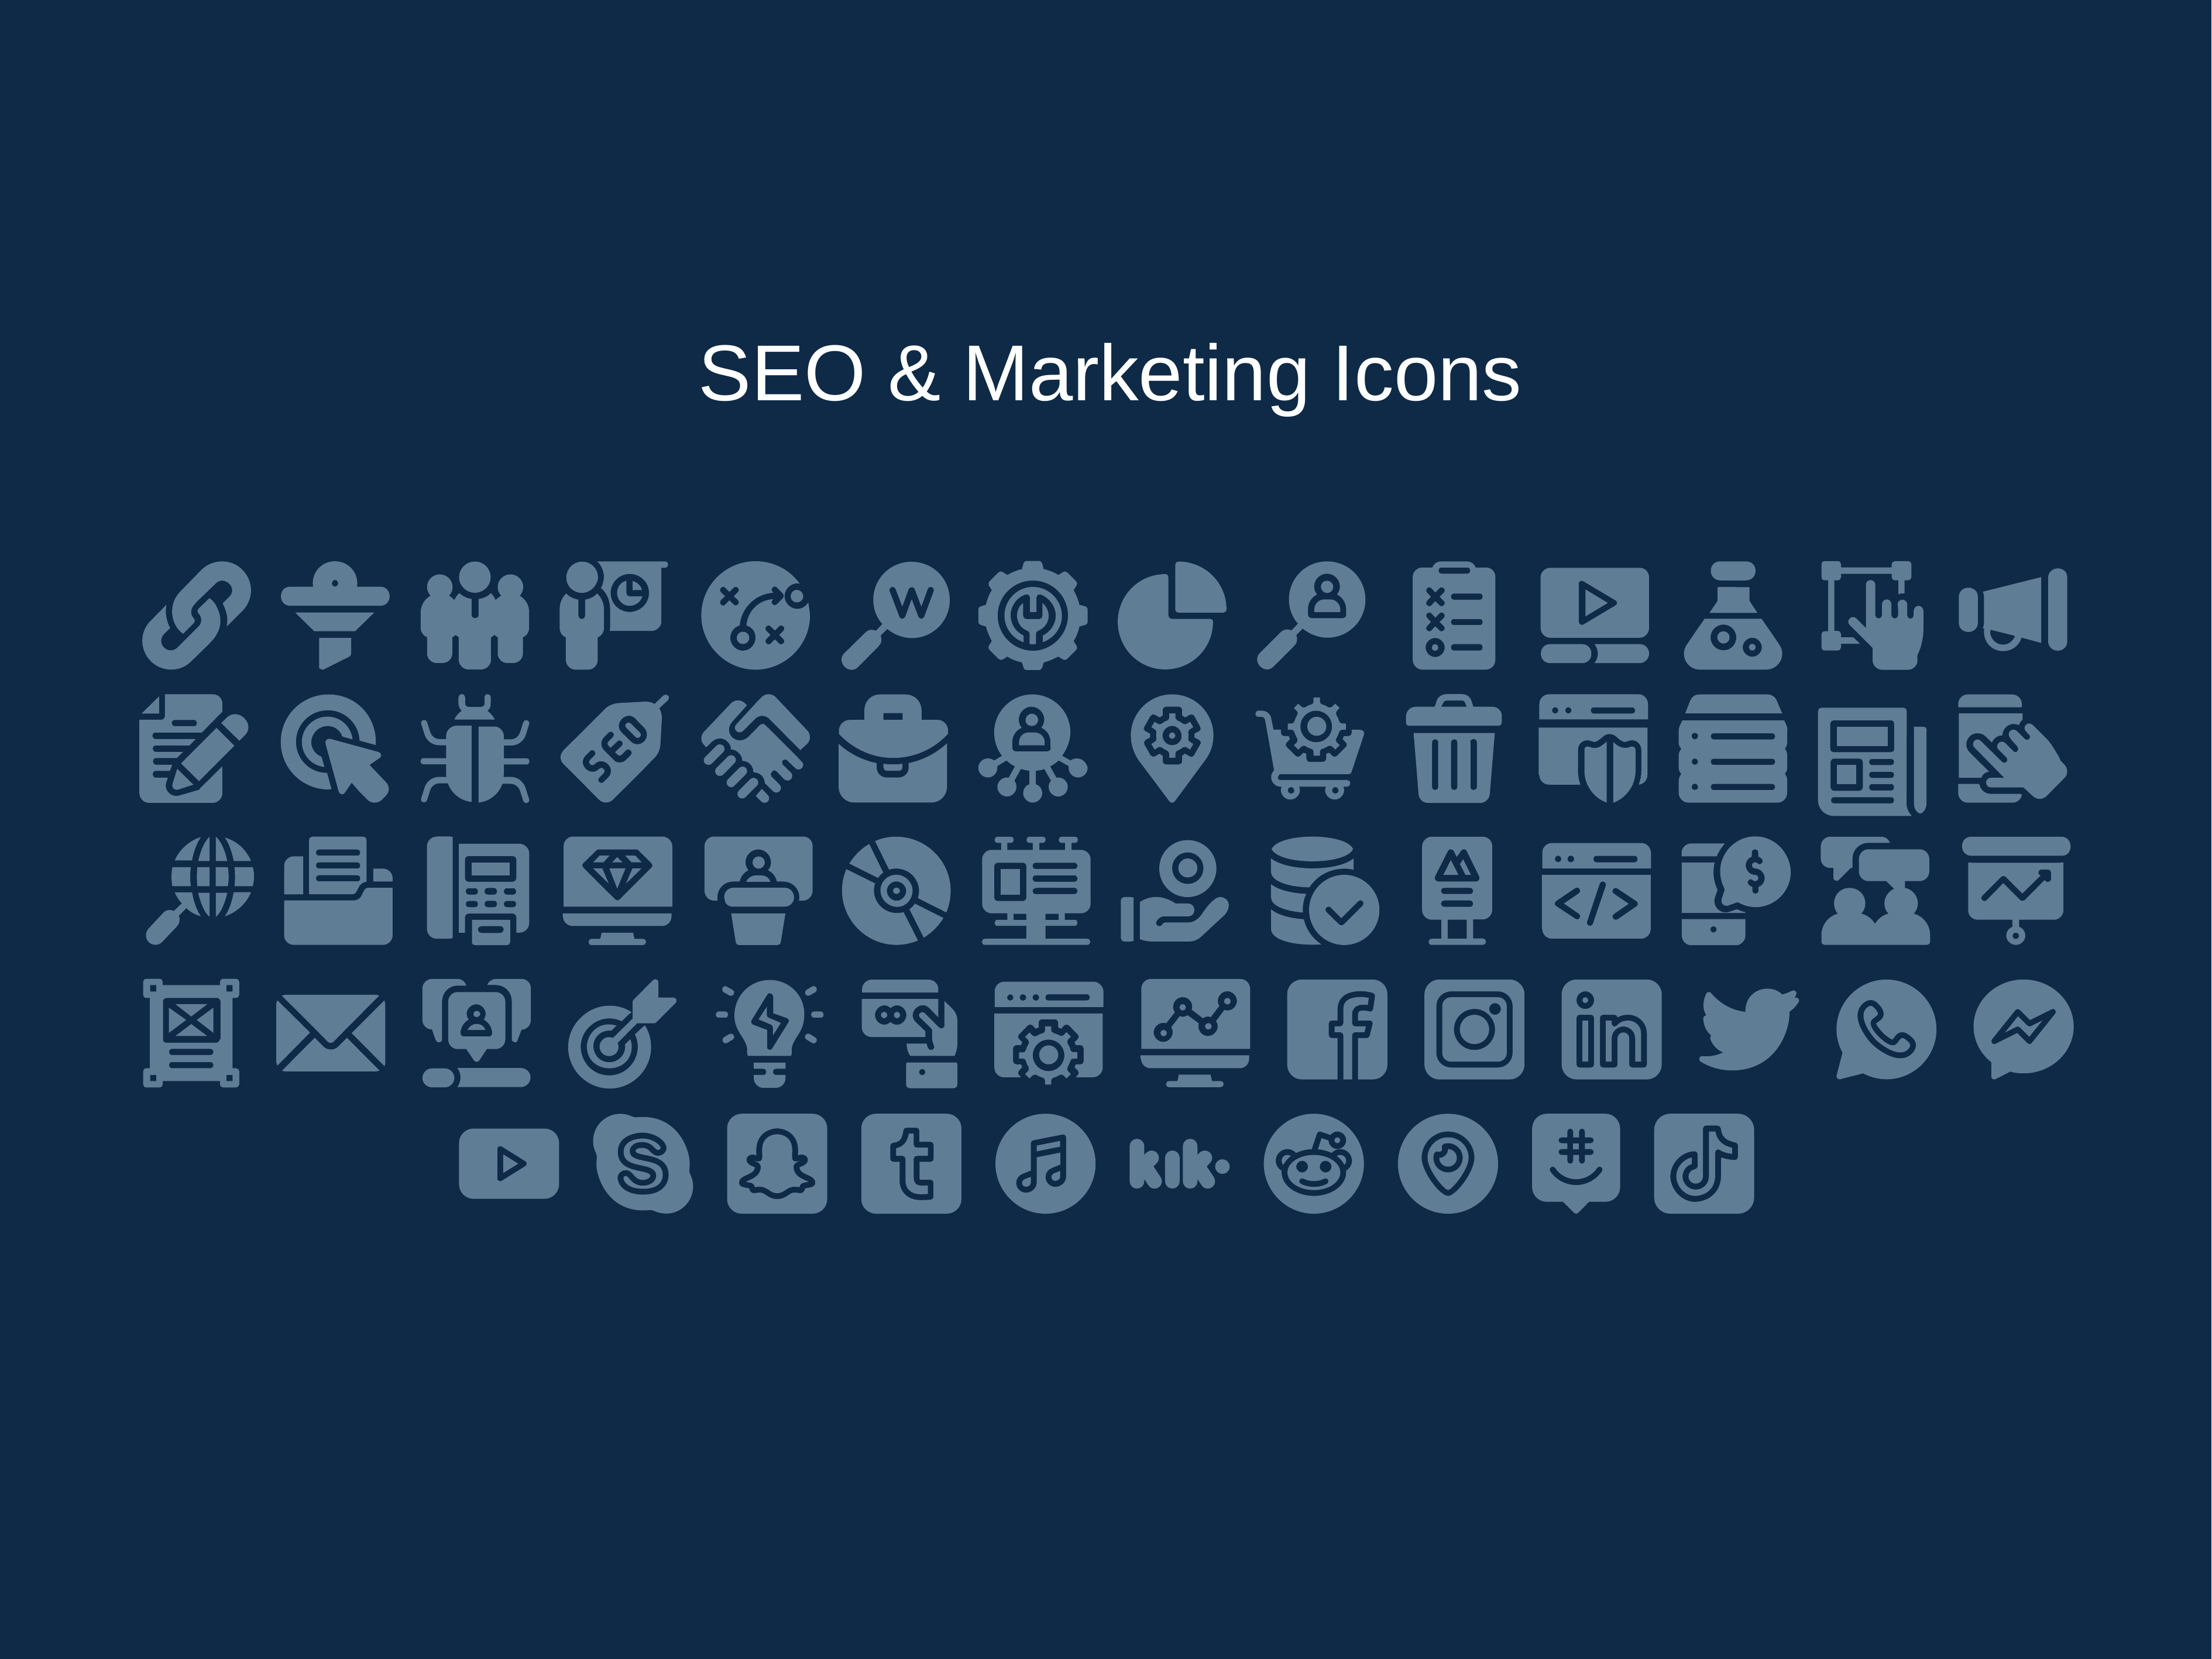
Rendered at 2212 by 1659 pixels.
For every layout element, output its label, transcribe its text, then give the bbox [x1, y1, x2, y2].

text_box [1699, 988, 1799, 1071]
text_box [1121, 840, 1230, 942]
text_box [841, 562, 950, 670]
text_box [593, 1114, 693, 1214]
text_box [145, 836, 255, 945]
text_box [1538, 694, 1648, 803]
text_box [1129, 1138, 1230, 1189]
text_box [714, 980, 825, 1088]
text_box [1270, 836, 1380, 946]
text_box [1836, 979, 1937, 1080]
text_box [559, 561, 669, 670]
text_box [1958, 694, 2069, 803]
title SEO & Marketing Icons [258, 296, 1963, 452]
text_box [1397, 1113, 1499, 1214]
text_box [1412, 561, 1496, 670]
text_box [427, 836, 530, 946]
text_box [1541, 843, 1651, 939]
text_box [139, 694, 254, 803]
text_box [1654, 1113, 1754, 1214]
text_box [1681, 836, 1791, 946]
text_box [422, 978, 531, 1088]
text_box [1679, 561, 1787, 670]
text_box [701, 561, 810, 670]
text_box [704, 836, 813, 946]
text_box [1406, 693, 1503, 803]
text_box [1959, 836, 2074, 945]
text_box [1131, 694, 1214, 803]
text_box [1821, 836, 1931, 945]
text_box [420, 561, 530, 670]
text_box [562, 836, 673, 946]
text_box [284, 836, 393, 945]
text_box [419, 693, 531, 803]
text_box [1424, 979, 1525, 1080]
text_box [861, 1113, 962, 1214]
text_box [1818, 681, 1927, 816]
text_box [139, 561, 254, 670]
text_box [568, 979, 678, 1089]
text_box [1117, 561, 1227, 670]
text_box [1537, 568, 1650, 664]
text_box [1253, 561, 1366, 670]
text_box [995, 1113, 1096, 1214]
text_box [700, 694, 811, 803]
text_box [1421, 836, 1493, 945]
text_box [459, 1128, 559, 1199]
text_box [978, 561, 1088, 671]
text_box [277, 561, 393, 670]
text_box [1973, 979, 2074, 1080]
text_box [727, 1113, 827, 1214]
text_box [1253, 697, 1365, 800]
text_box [1821, 561, 1924, 670]
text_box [838, 694, 949, 803]
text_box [1140, 978, 1251, 1088]
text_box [978, 694, 1088, 803]
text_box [1678, 694, 1788, 803]
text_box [861, 979, 958, 1088]
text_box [280, 694, 390, 803]
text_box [841, 836, 951, 945]
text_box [980, 836, 1092, 945]
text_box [1531, 1113, 1620, 1214]
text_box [143, 978, 240, 1088]
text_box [276, 994, 386, 1072]
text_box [1287, 979, 1388, 1080]
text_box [1959, 568, 2068, 651]
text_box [1263, 1113, 1365, 1214]
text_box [1561, 979, 1662, 1080]
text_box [994, 981, 1104, 1085]
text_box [559, 694, 669, 803]
